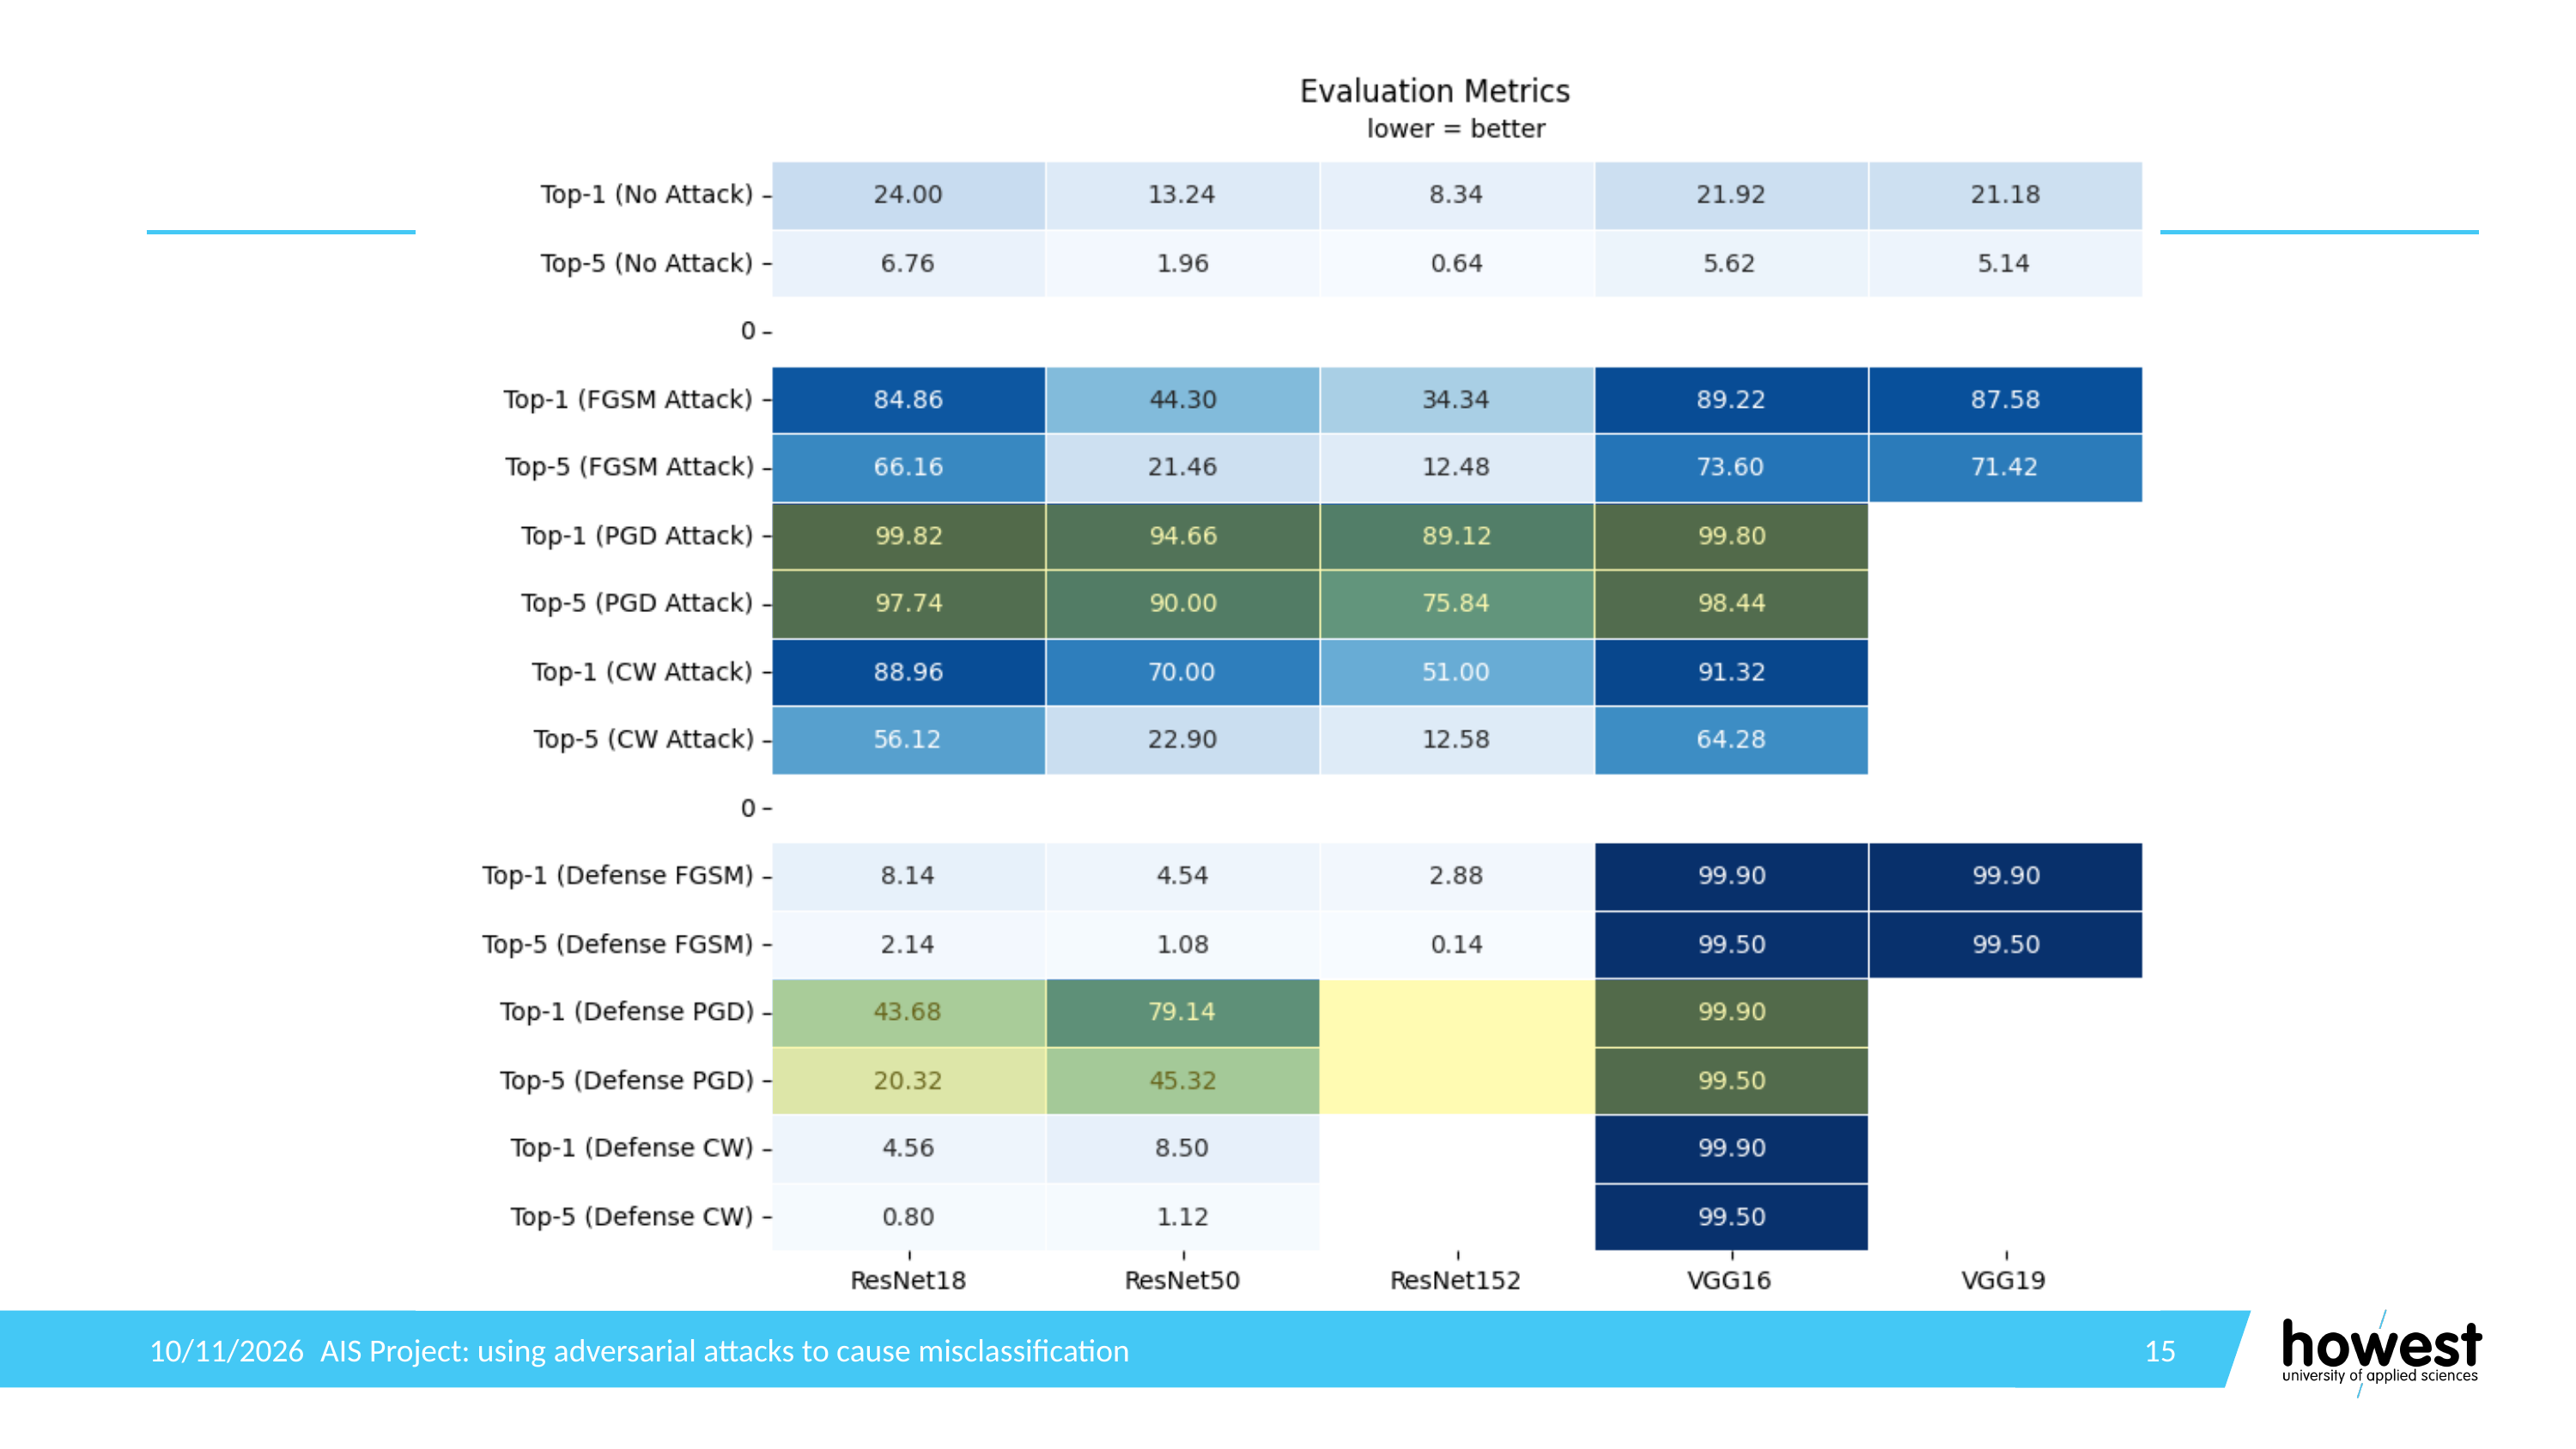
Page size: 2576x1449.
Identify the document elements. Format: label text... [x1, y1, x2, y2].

slide_number 15 [2048, 1310, 2190, 1388]
picture [2252, 1288, 2512, 1422]
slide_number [149, 1310, 320, 1388]
picture [416, 60, 2160, 1311]
footer AIS Project: using adversarial attacks to cause misclassification [320, 1310, 1190, 1388]
